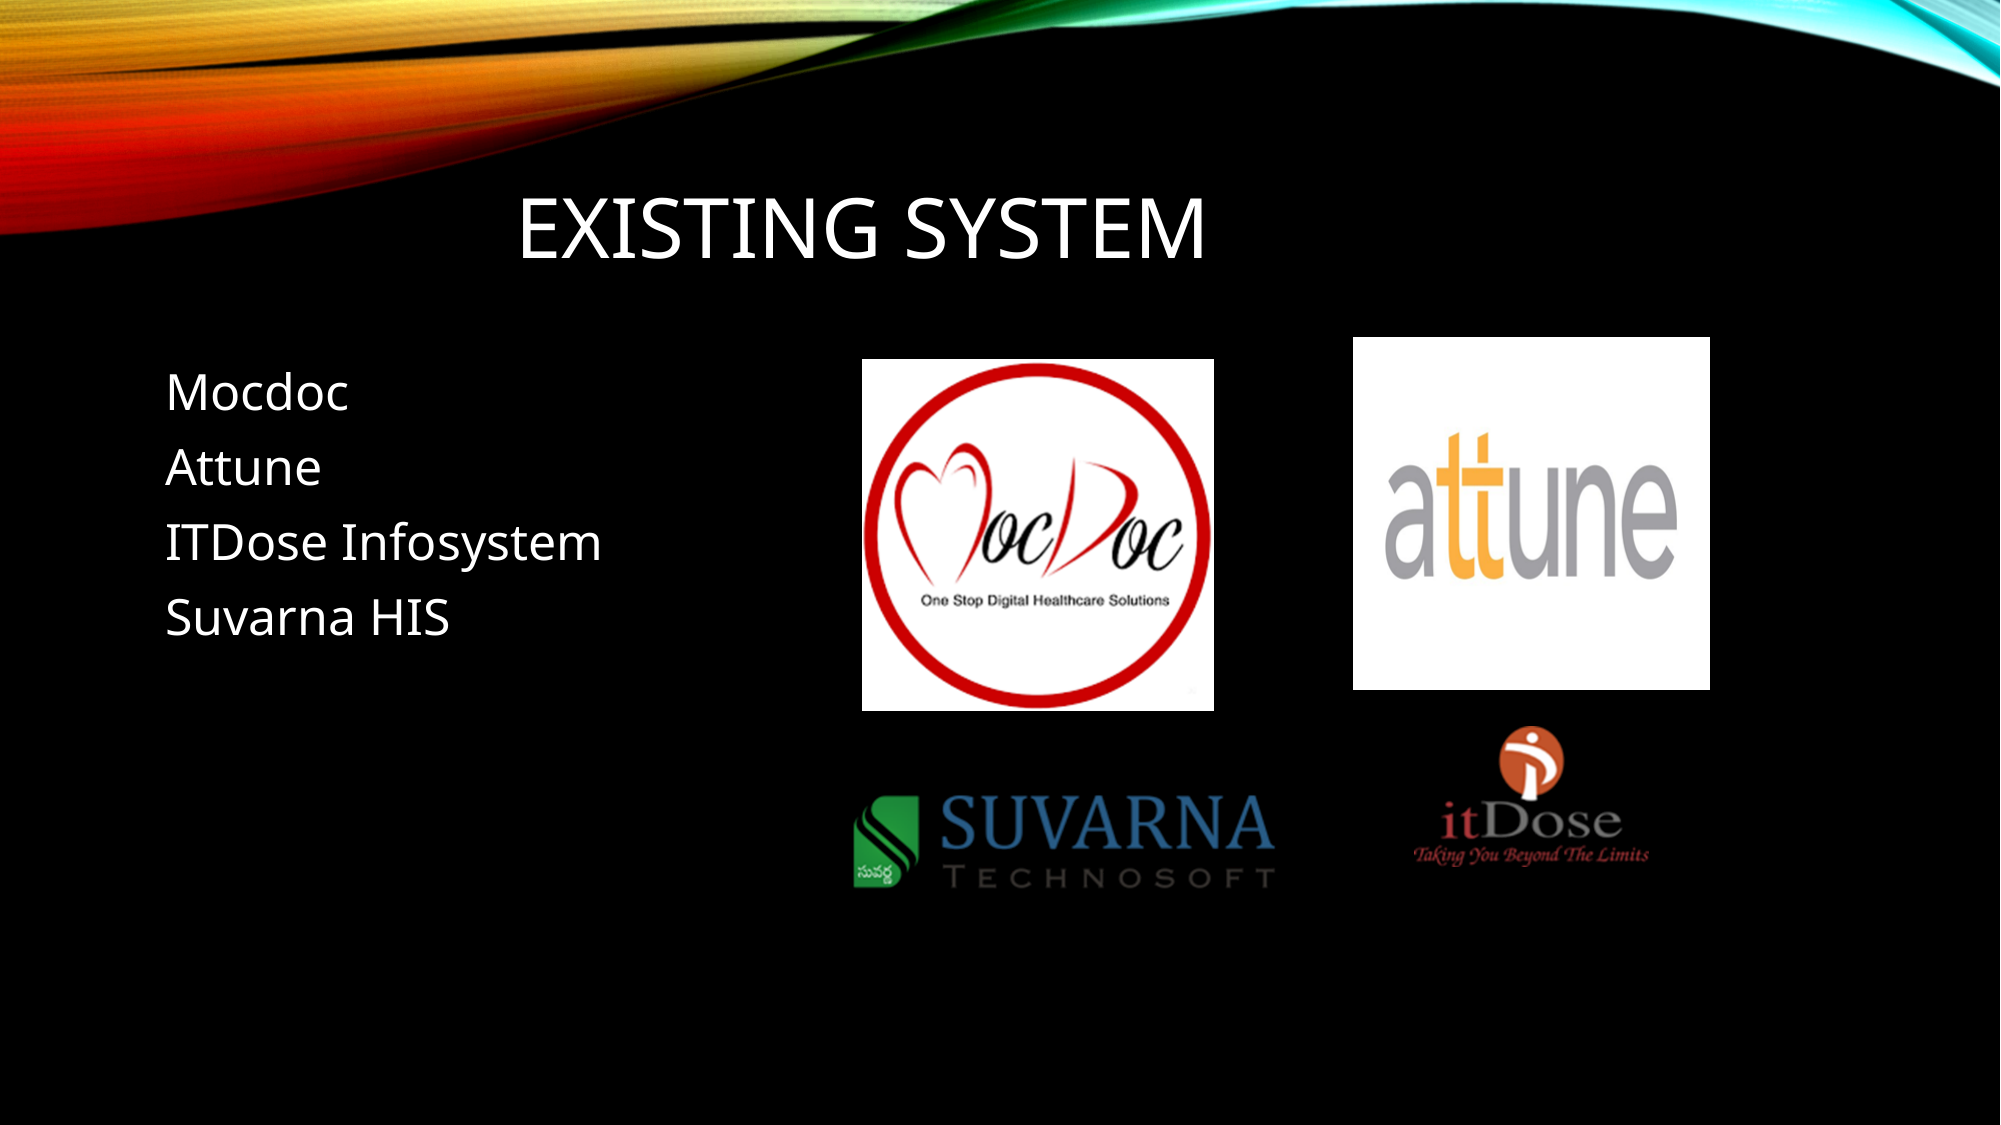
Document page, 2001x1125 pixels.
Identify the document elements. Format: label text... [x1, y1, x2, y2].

list Mocdoc Attune ITDose Infosystem Suvarna HIS [112, 360, 1888, 1021]
picture [0, 0, 2000, 237]
picture [849, 786, 1278, 901]
picture [1353, 337, 1710, 691]
picture [862, 359, 1215, 711]
title Existing System [500, 125, 1888, 338]
picture [1414, 726, 1649, 868]
